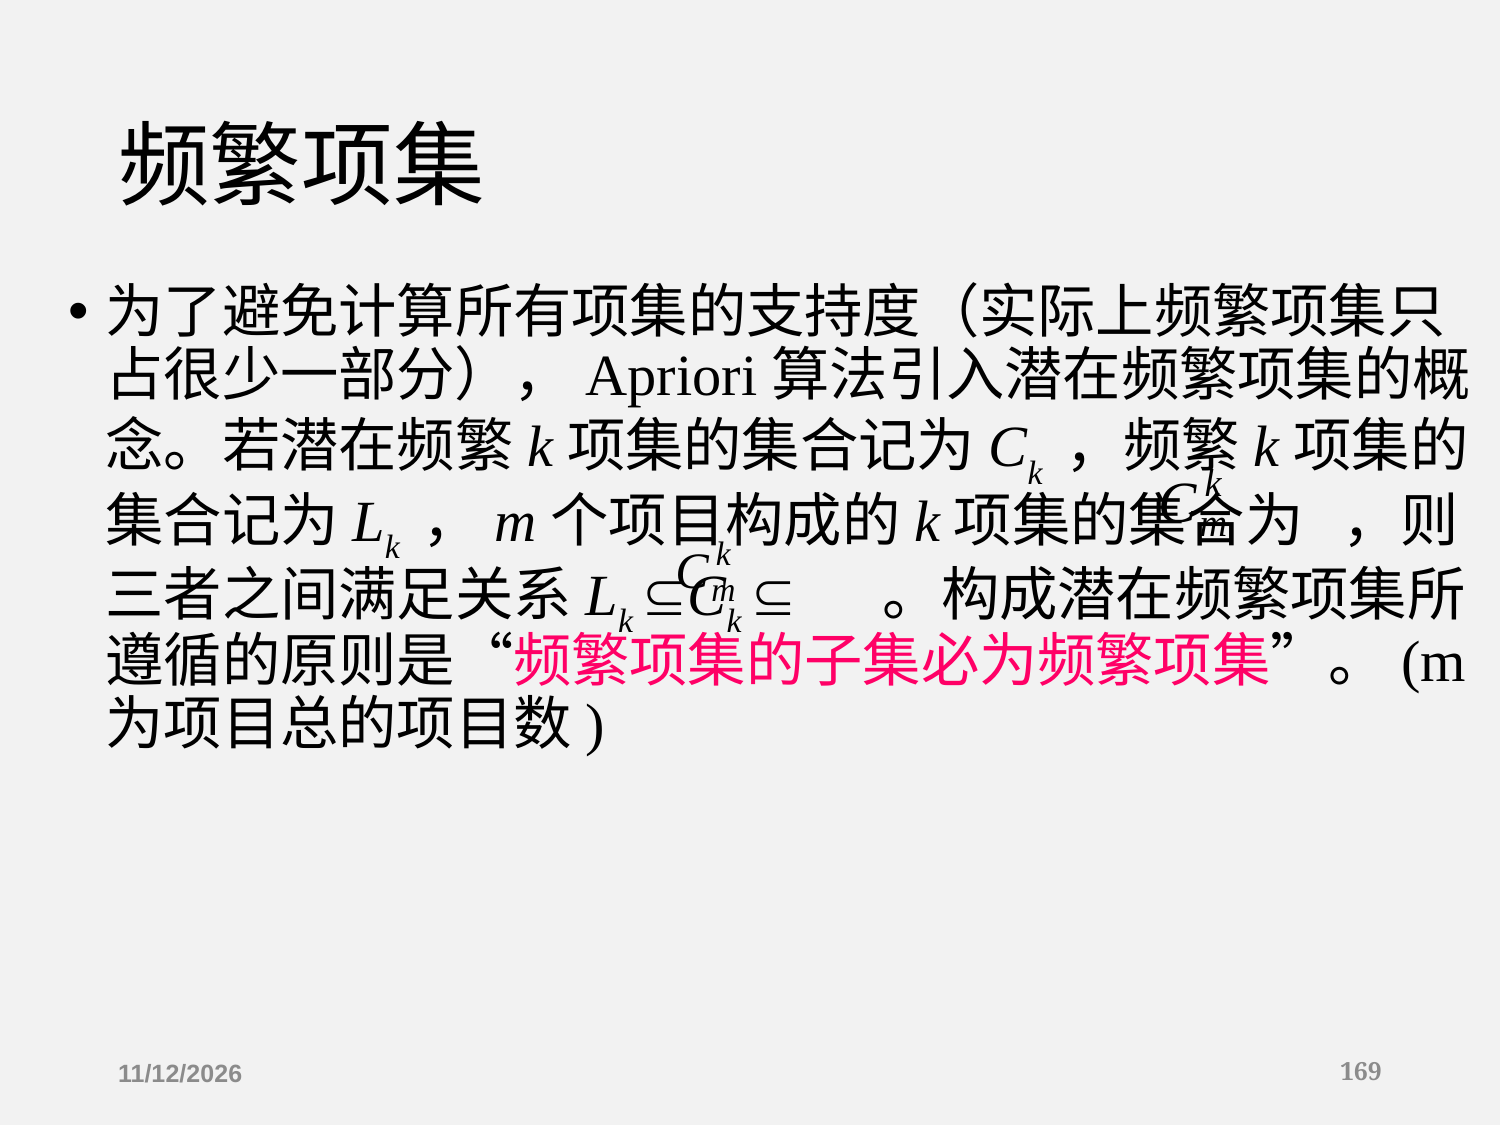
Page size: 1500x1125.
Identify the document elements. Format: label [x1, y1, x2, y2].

slide_number [103, 1042, 441, 1103]
title [103, 59, 1397, 275]
text_box [668, 449, 1500, 613]
list [53, 275, 1500, 1025]
slide_number [1059, 1042, 1397, 1103]
